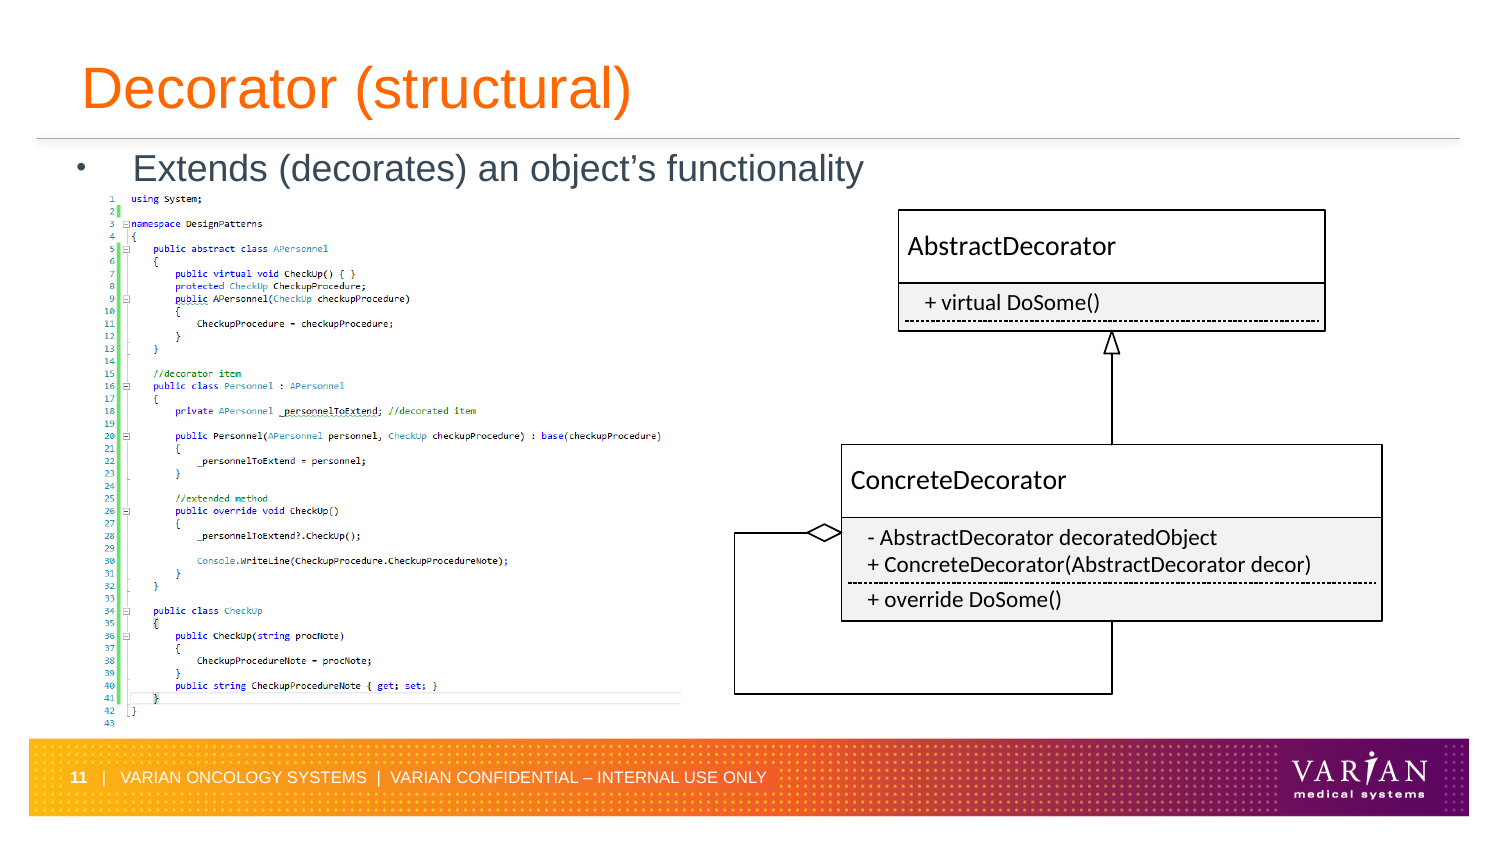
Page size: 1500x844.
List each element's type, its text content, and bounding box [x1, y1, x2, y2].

picture [0, 0, 1498, 844]
list Extends (decorates) an object’s functionality [61, 136, 1437, 208]
title Decorator (structural) [66, 14, 1437, 136]
